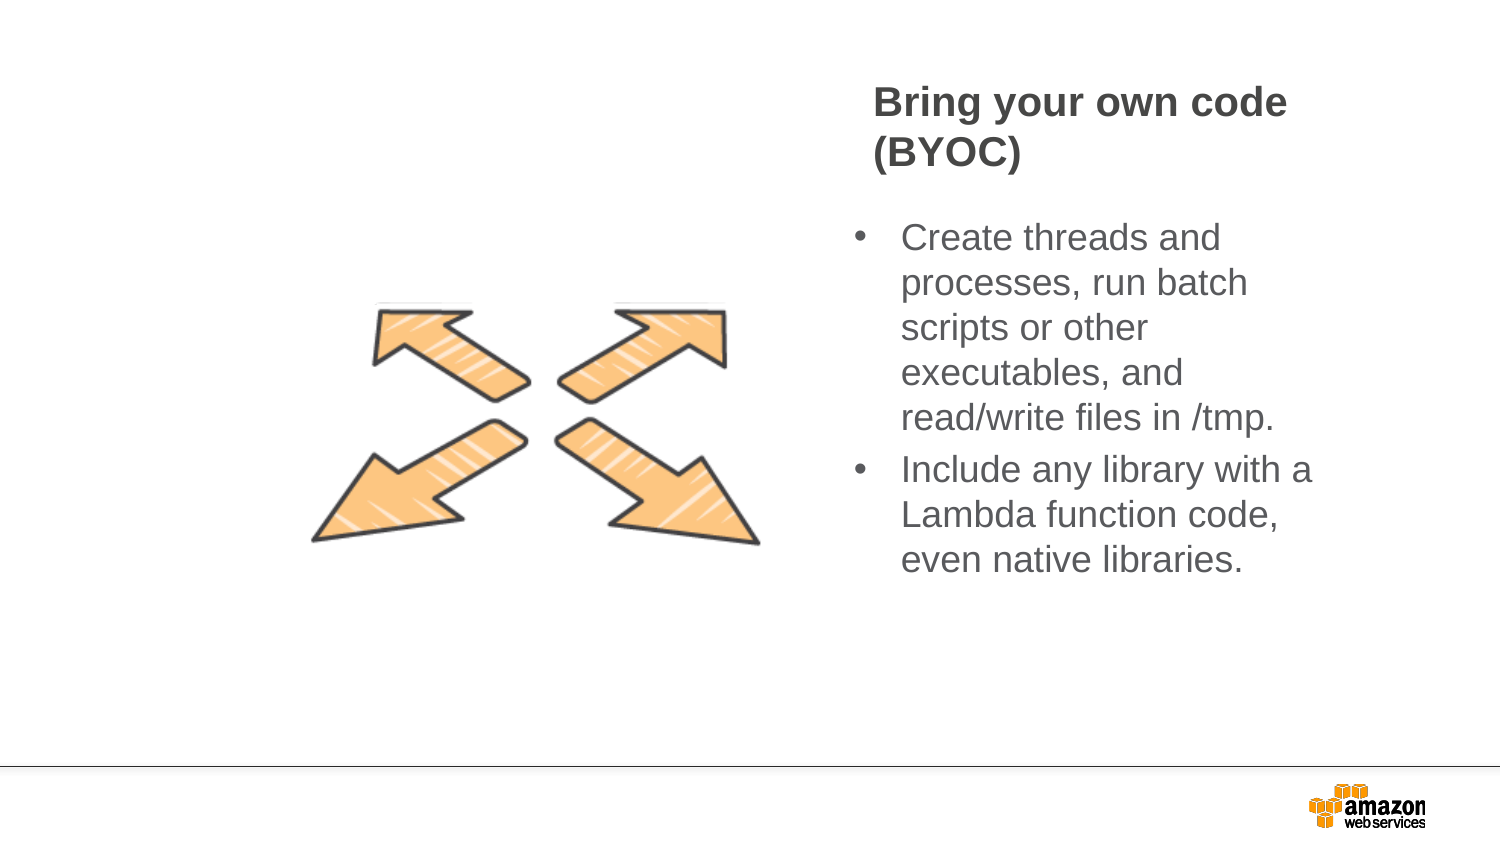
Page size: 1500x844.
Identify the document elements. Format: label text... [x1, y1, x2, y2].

list Create threads and processes, run batch scripts or other executables, and read/write files in /tmp. Include any library with a Lambda function code, even native libraries. [931, 205, 1333, 783]
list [143, 45, 927, 809]
title Bring your own code (BYOC) [858, 39, 1352, 183]
